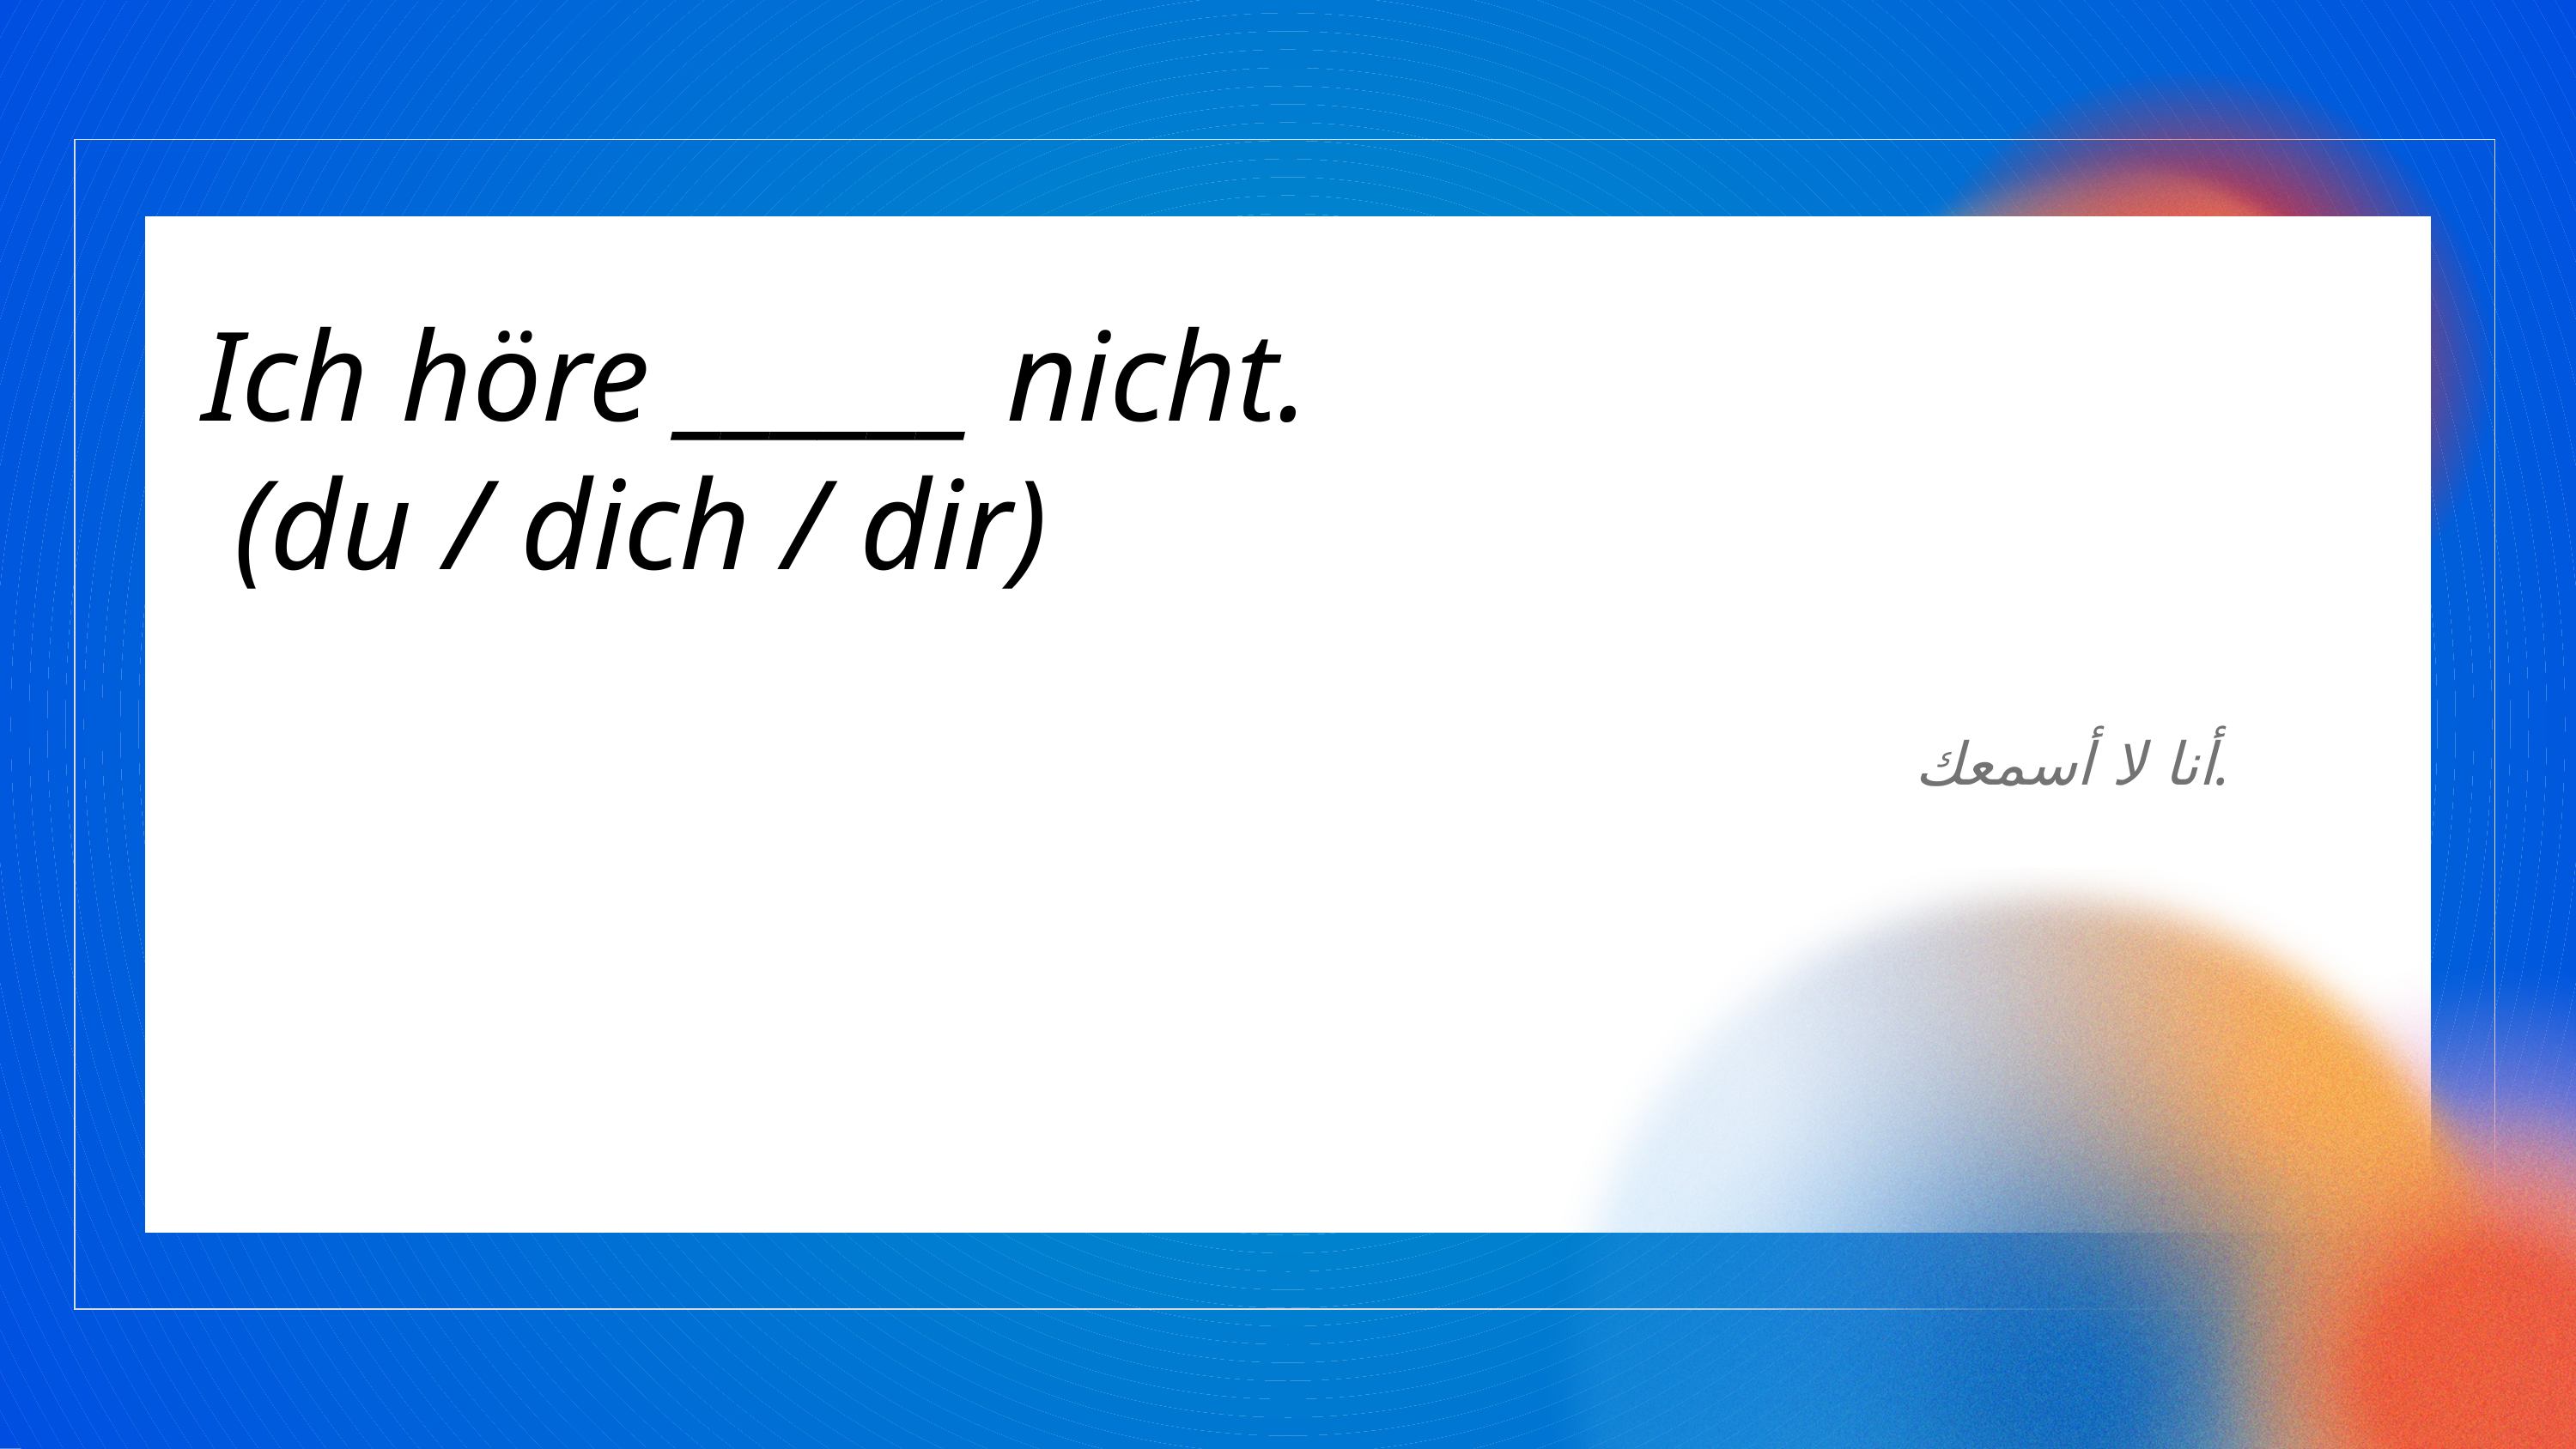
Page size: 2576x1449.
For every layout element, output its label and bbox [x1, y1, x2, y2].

text_box [74, 139, 2495, 1309]
text_box [1543, 868, 2576, 1449]
text_box [1792, 70, 2495, 136]
text_box [144, 215, 2432, 1234]
